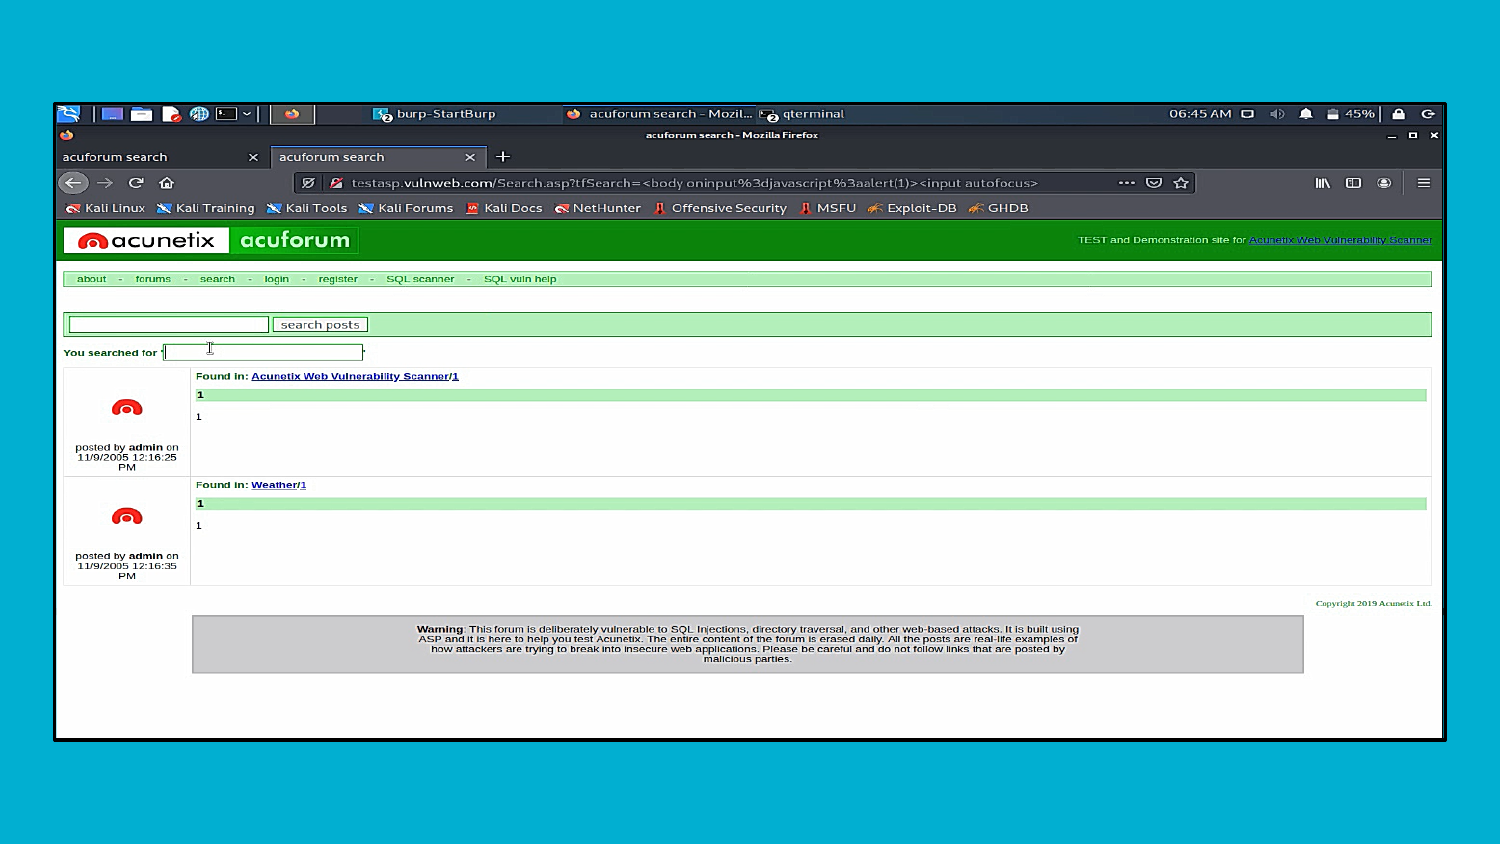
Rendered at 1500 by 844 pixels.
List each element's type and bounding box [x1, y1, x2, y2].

picture [56, 104, 1444, 739]
